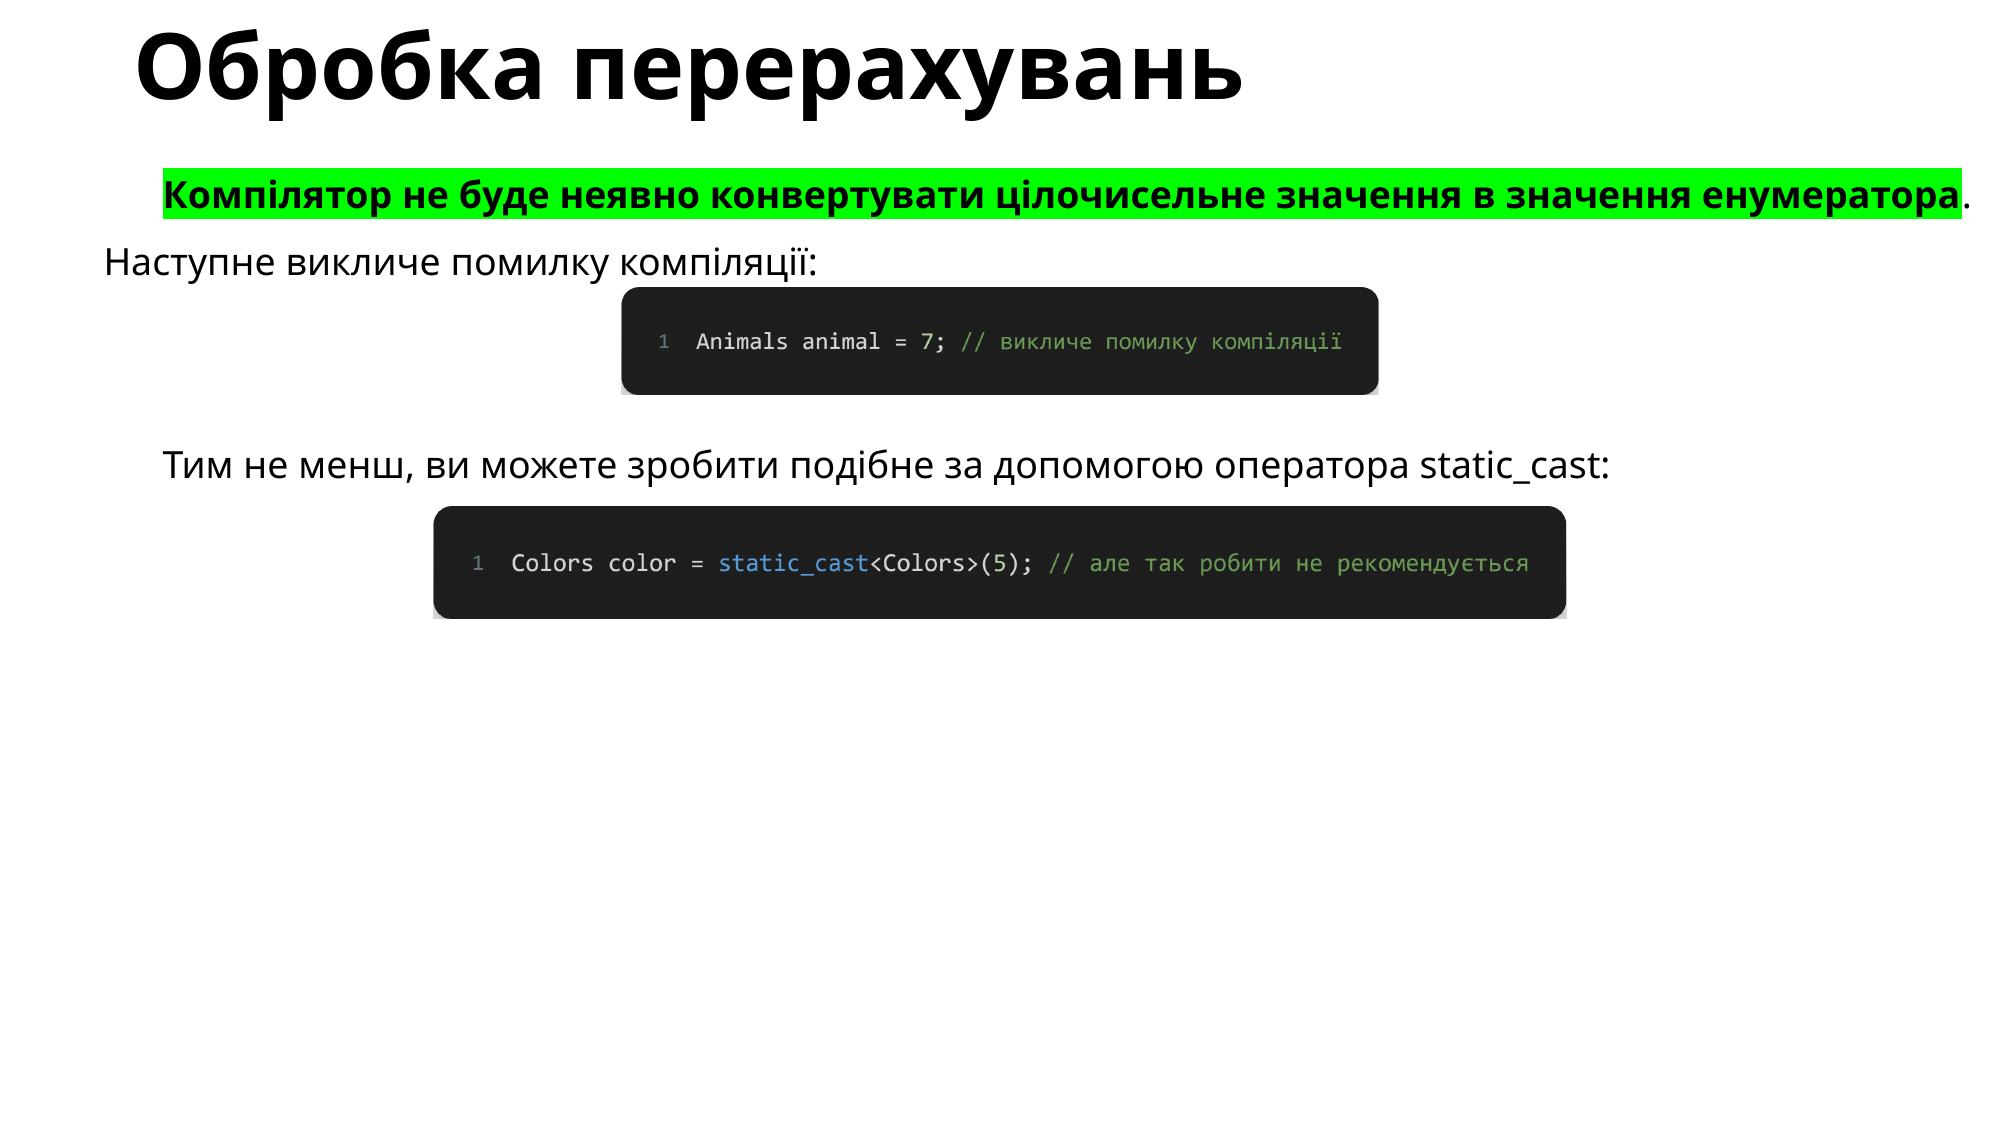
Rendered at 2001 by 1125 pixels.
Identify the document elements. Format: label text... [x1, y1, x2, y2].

picture [433, 506, 1567, 619]
title Обробка перерахувань [0, 0, 2000, 140]
picture [621, 287, 1379, 395]
list Компілятор не буде неявно конвертувати цілочисельне значення в значення енумератора. Наступне викличе помилку компіляції: Тим не менш, ви можете зробити подібне за допомогою оператора static_cast: [0, 140, 2000, 1125]
